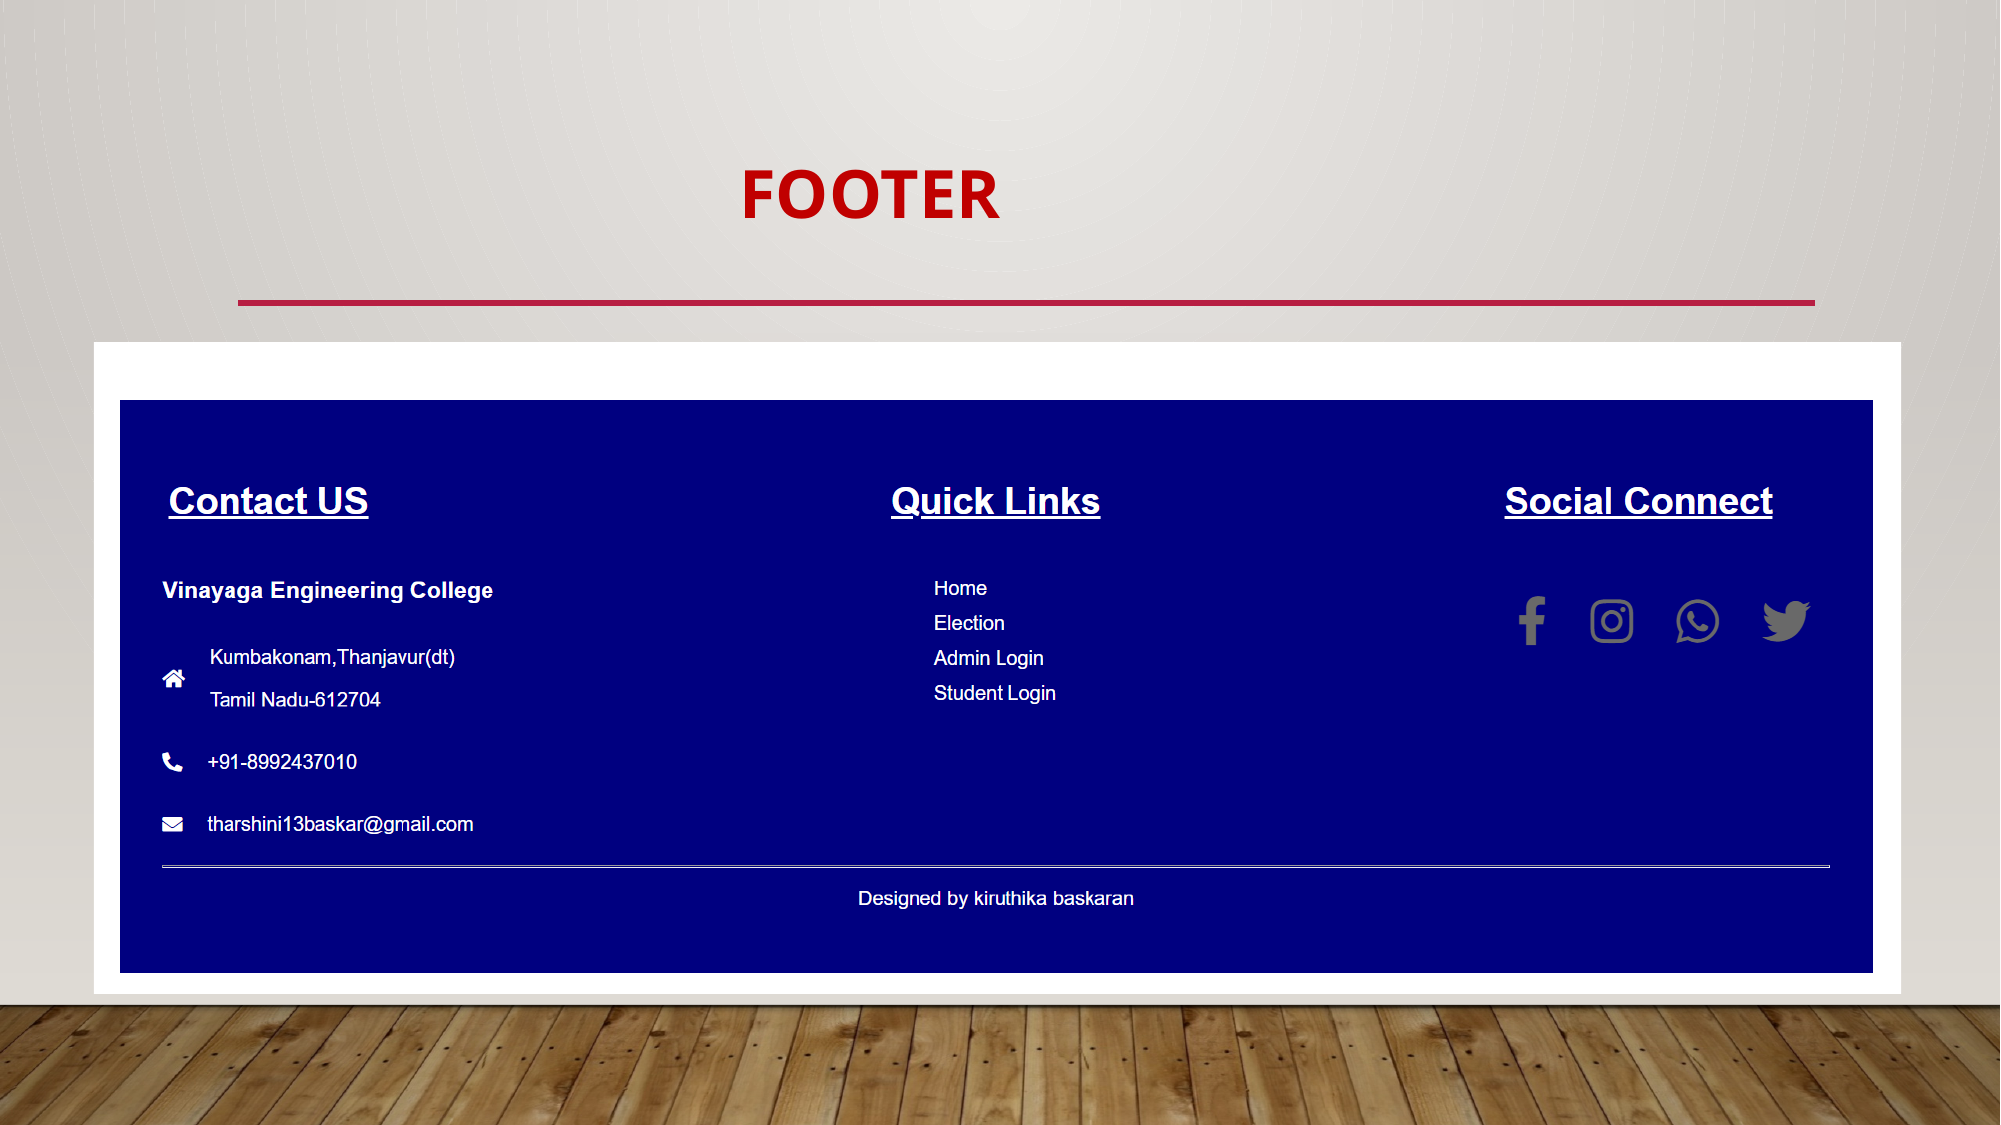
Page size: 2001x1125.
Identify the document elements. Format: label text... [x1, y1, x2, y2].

title footer [724, 153, 2000, 326]
picture [93, 342, 1902, 994]
picture [0, 1005, 2000, 1125]
